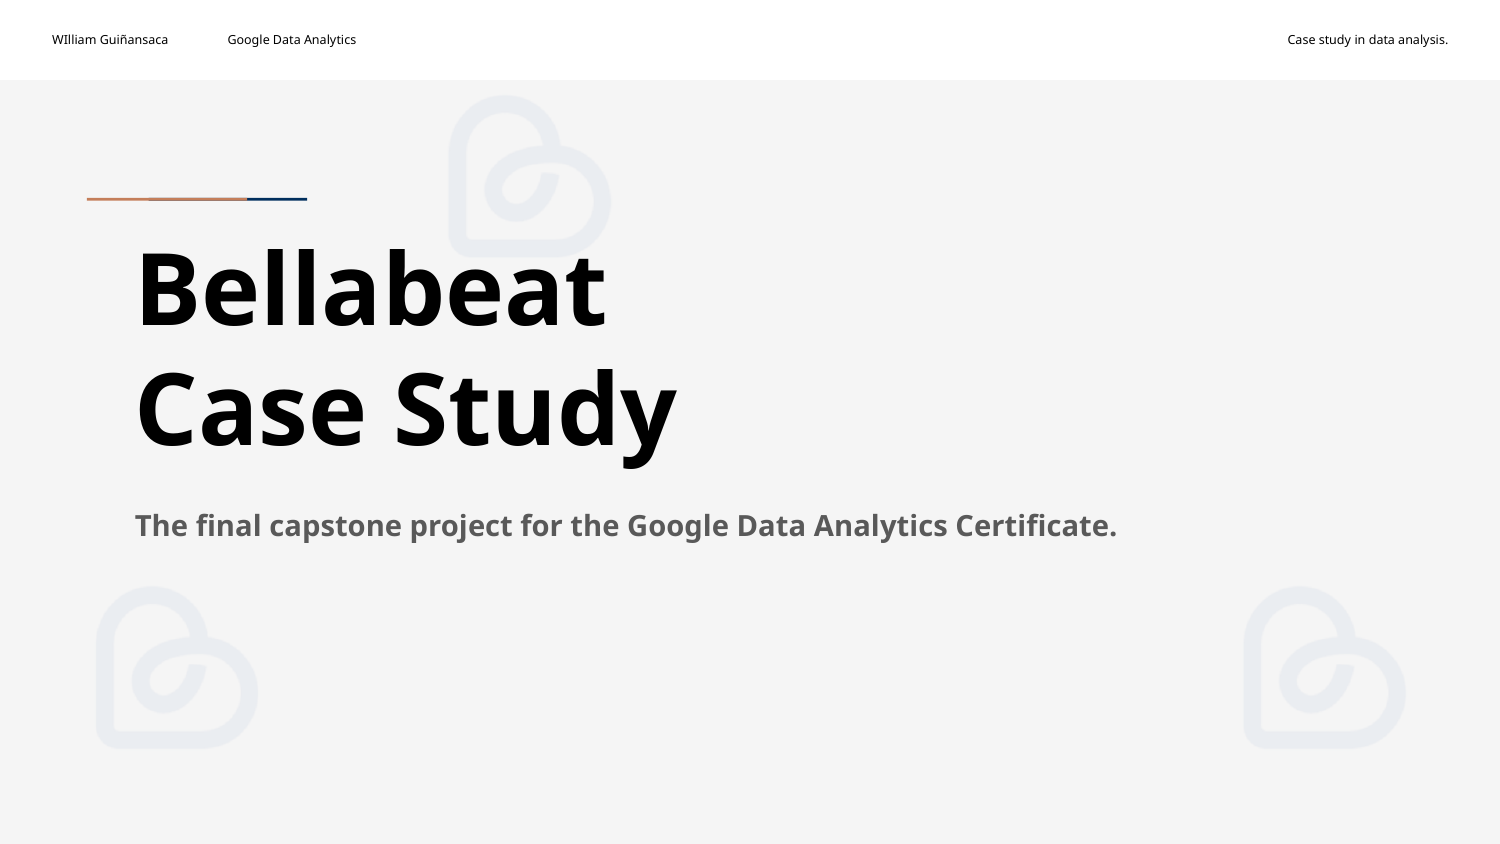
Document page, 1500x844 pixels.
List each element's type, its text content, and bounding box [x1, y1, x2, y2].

picture [0, 80, 1500, 844]
subtitle The final capstone project for the Google Data Analytics Certificate. [119, 491, 1157, 581]
title Bellabeat Case Study [119, 210, 922, 484]
